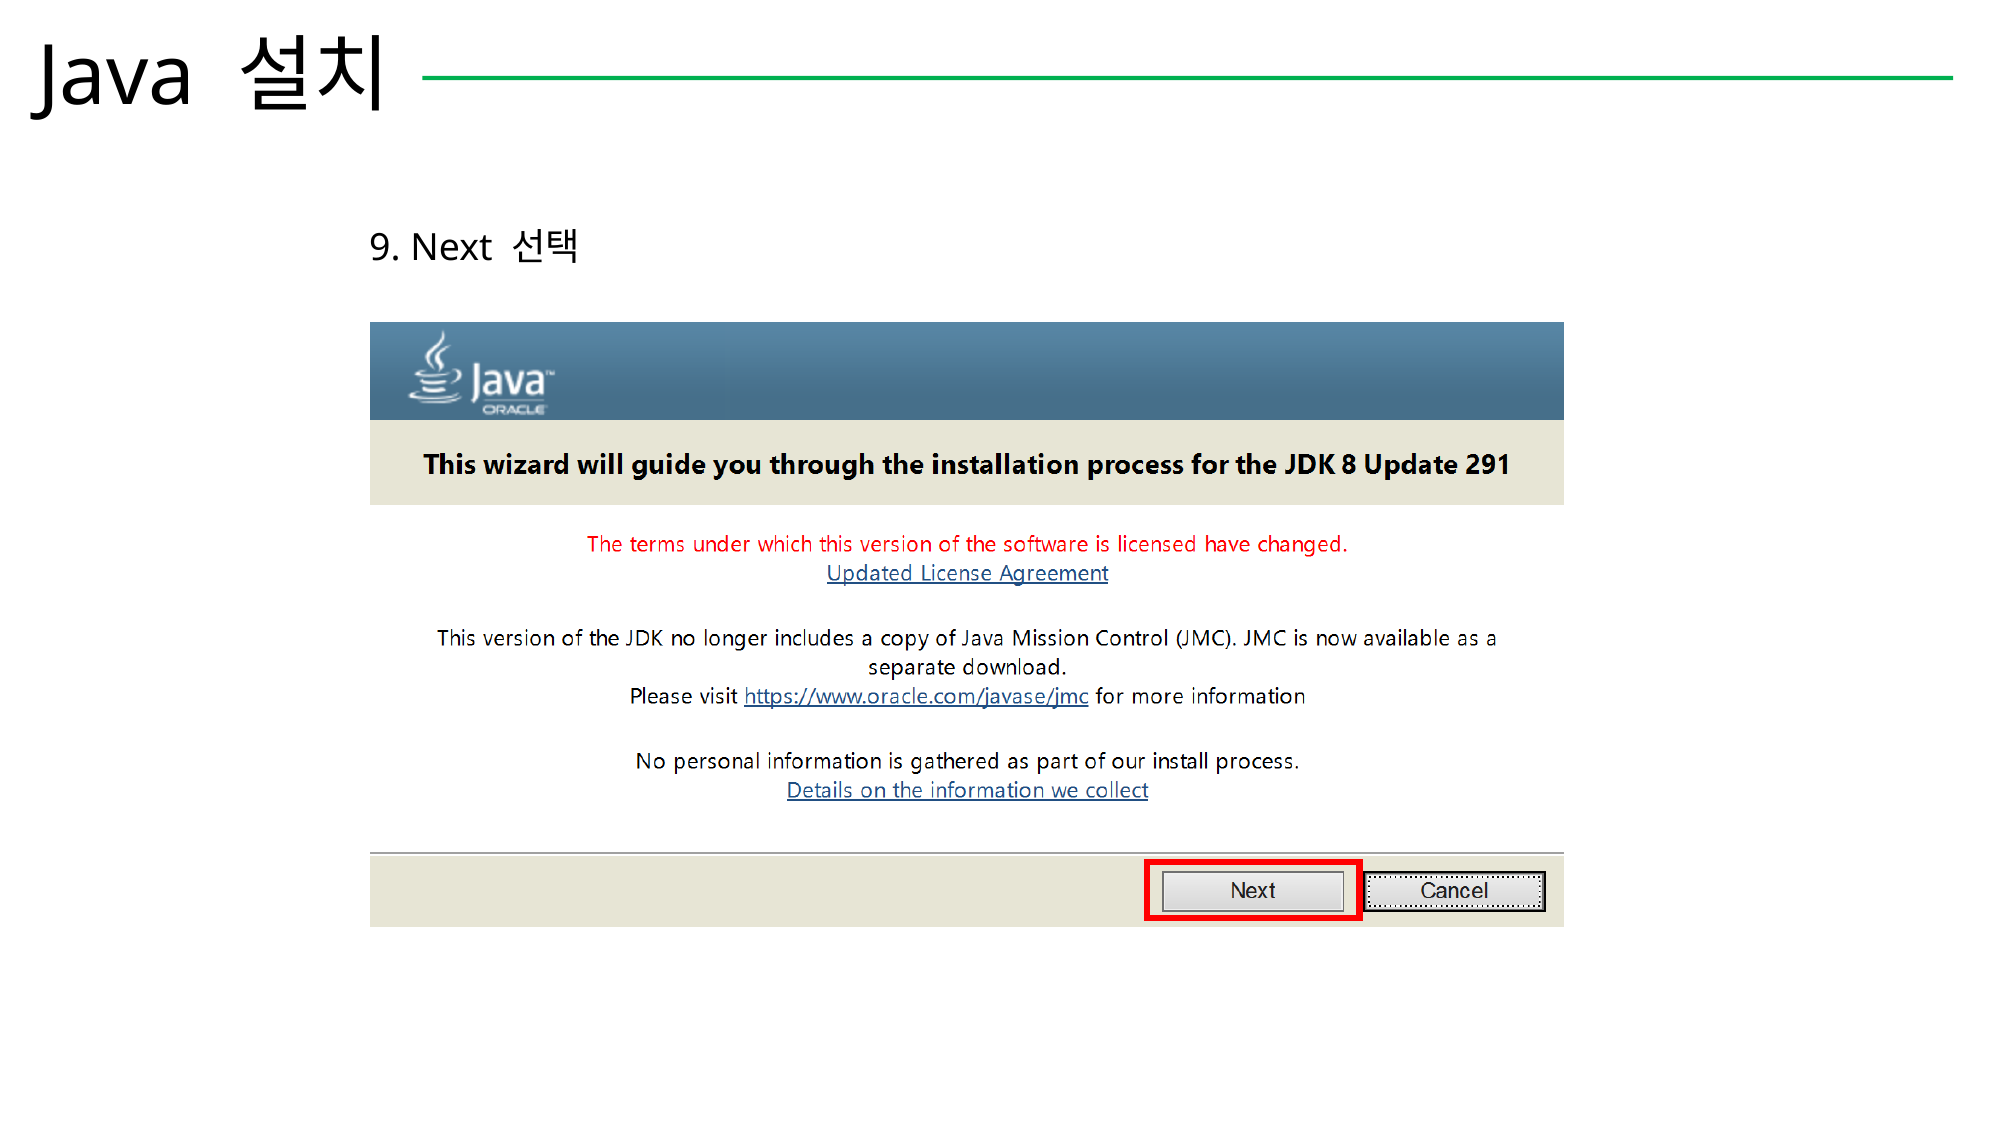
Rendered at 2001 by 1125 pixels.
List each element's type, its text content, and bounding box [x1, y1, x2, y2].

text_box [22, 21, 1954, 135]
picture [370, 322, 1564, 927]
text_box 9. Next 선택 [354, 215, 596, 276]
